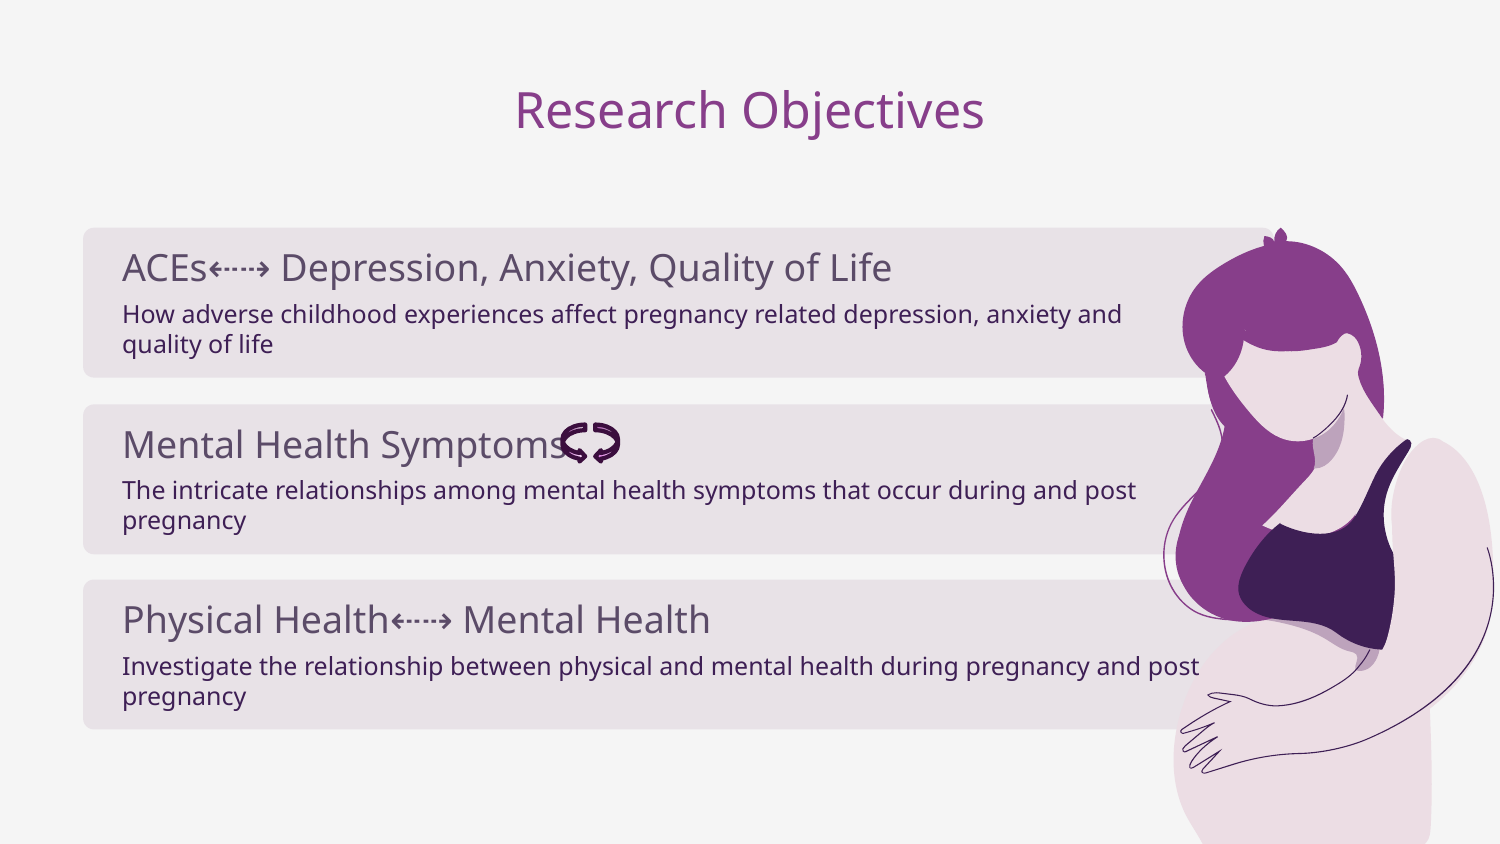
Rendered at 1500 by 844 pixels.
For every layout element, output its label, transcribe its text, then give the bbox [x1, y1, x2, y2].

title Research Objectives [118, 72, 1382, 145]
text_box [106, 416, 1174, 552]
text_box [106, 592, 1238, 728]
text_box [106, 240, 1177, 376]
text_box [82, 227, 1500, 844]
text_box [562, 424, 619, 463]
